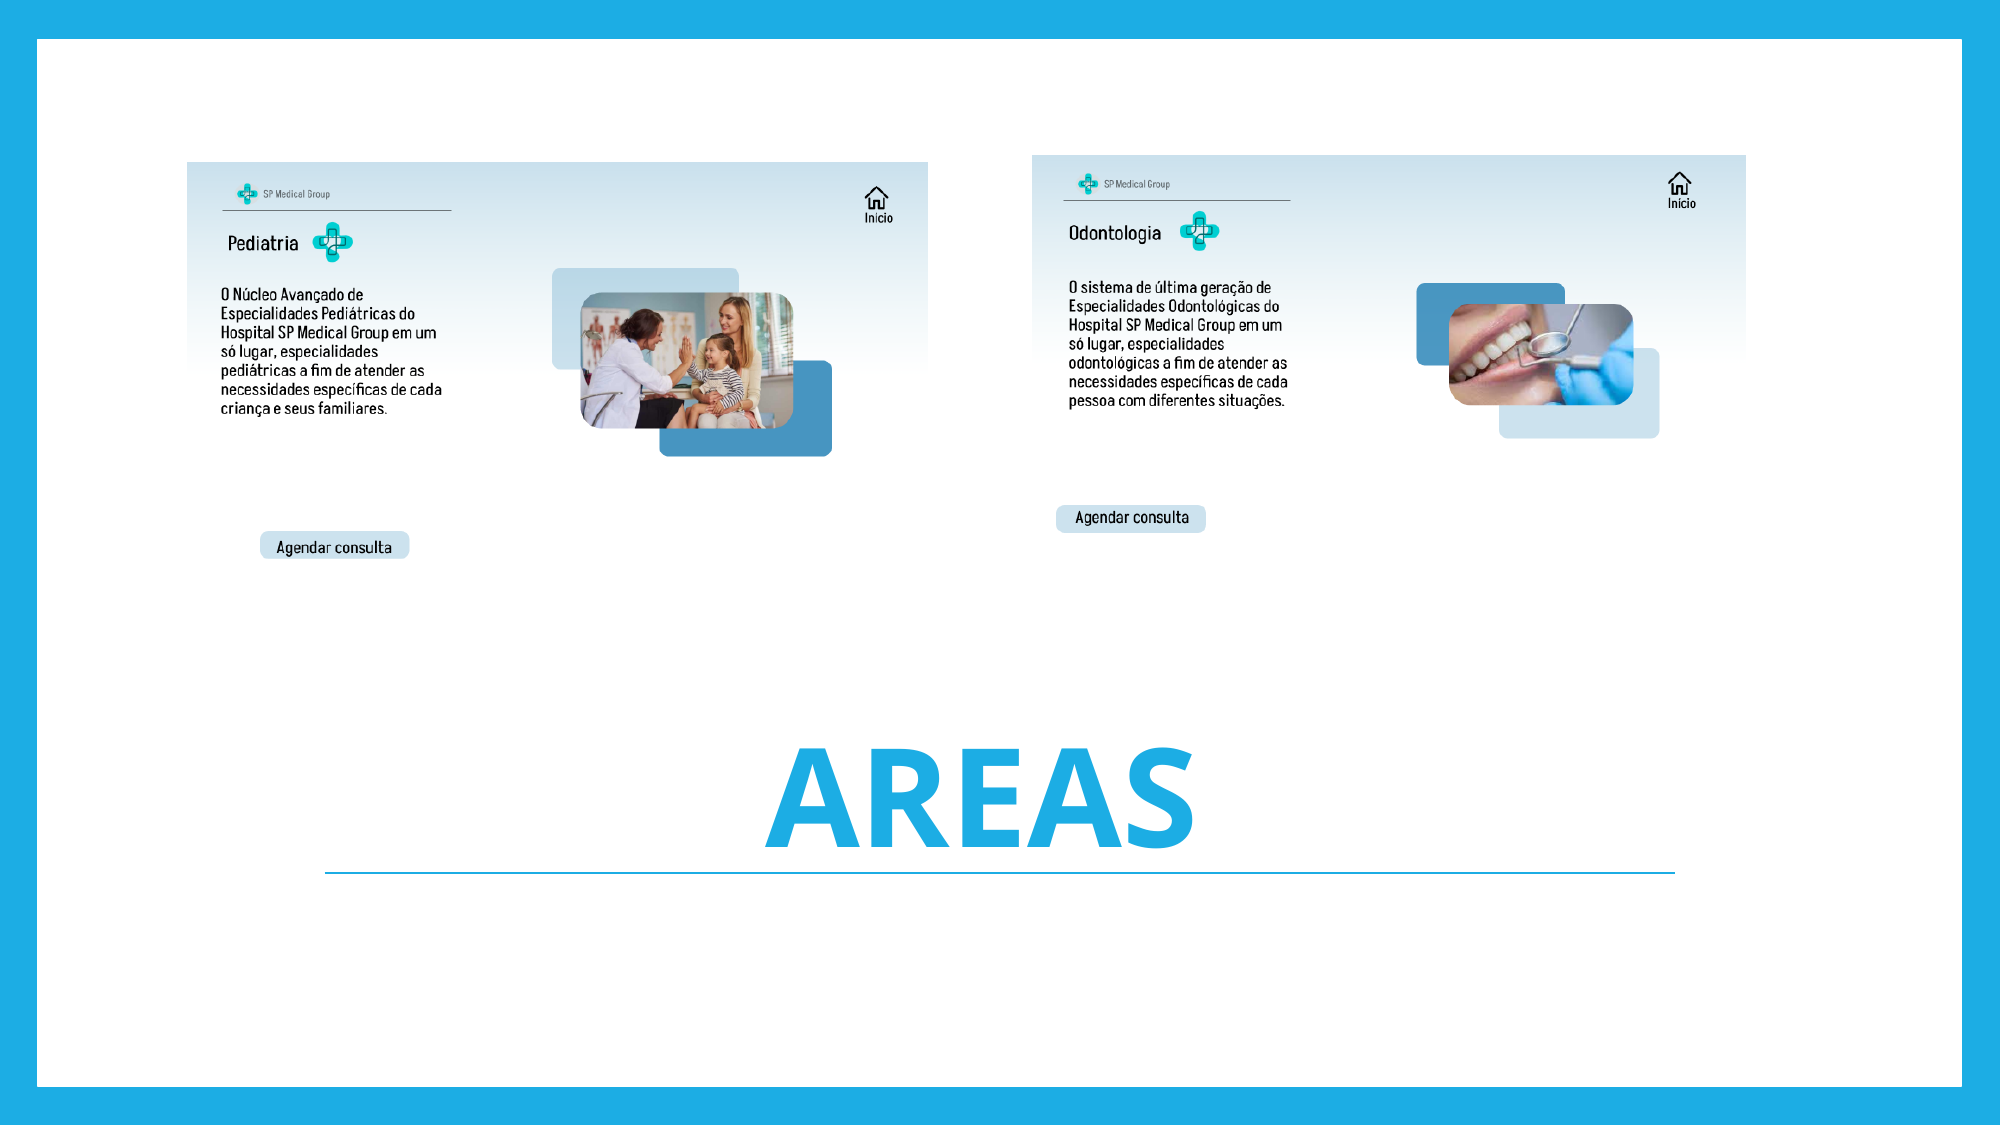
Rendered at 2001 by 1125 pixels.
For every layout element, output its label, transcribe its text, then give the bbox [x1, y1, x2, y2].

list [186, 161, 928, 622]
picture [1032, 154, 1746, 614]
text_box [36, 38, 1963, 1088]
title Areas [182, 638, 1818, 884]
